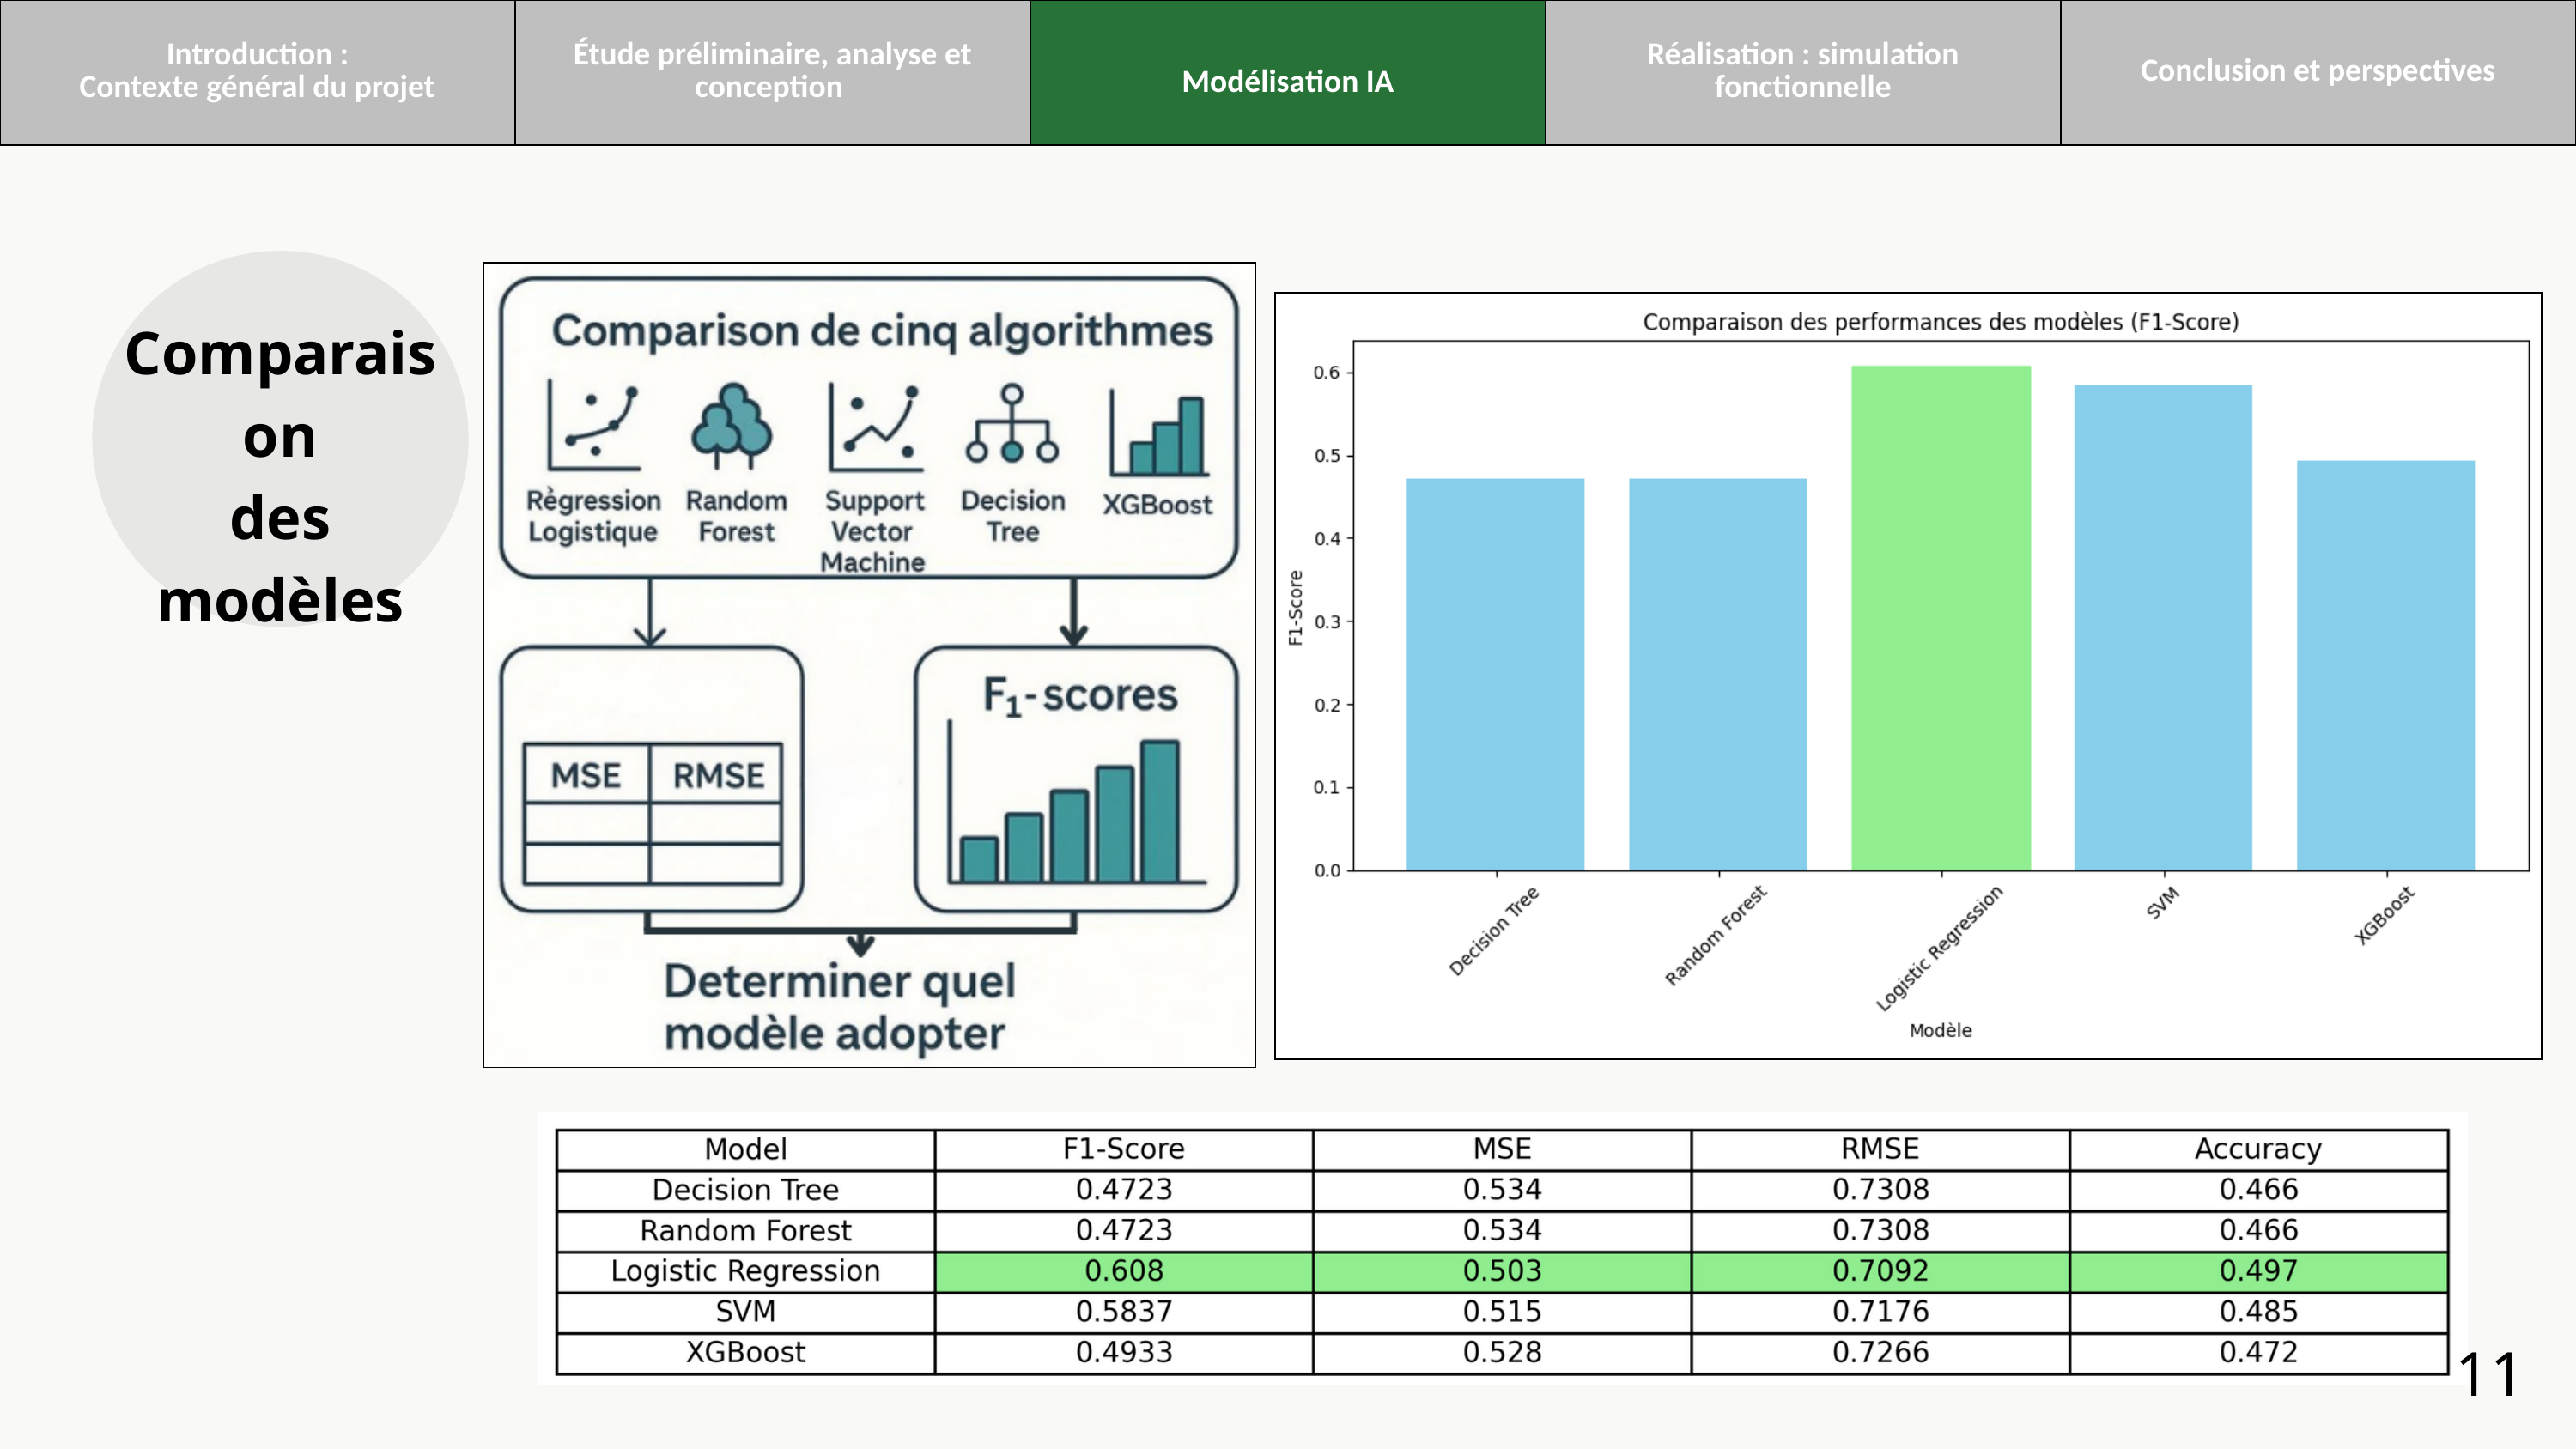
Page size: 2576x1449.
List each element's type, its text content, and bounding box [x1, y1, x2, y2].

table_header Modélisation IA [1031, 1, 1545, 144]
text_box [1275, 292, 2543, 1060]
table_header Étude préliminaire, analyse et conception [516, 1, 1030, 144]
text_box [483, 263, 1256, 1068]
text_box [92, 250, 469, 627]
table_header Conclusion et perspectives [2062, 1, 2575, 144]
text_box [537, 1112, 2469, 1385]
table_header Introduction : Contexte général du projet [1, 1, 514, 144]
text_box 11 [2455, 1323, 2525, 1449]
table_header Réalisation : simulation fonctionnelle [1546, 1, 2060, 144]
